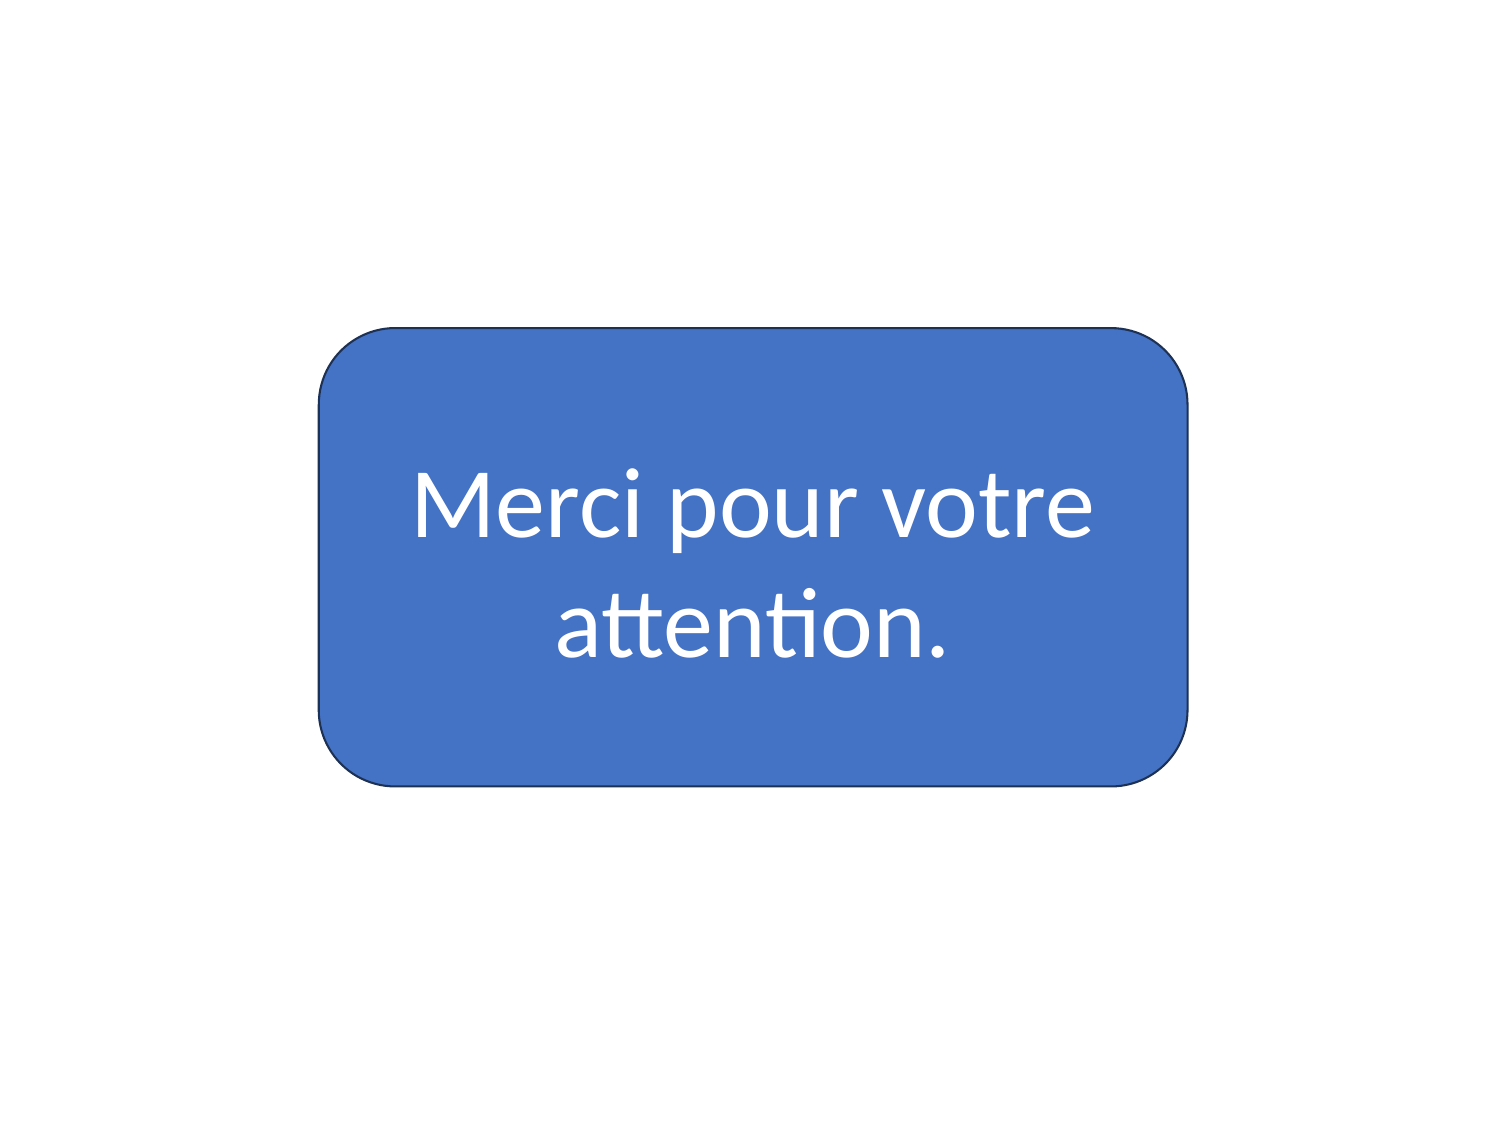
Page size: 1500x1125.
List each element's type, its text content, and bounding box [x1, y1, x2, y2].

text_box Merci pour votre attention. [317, 327, 1189, 788]
